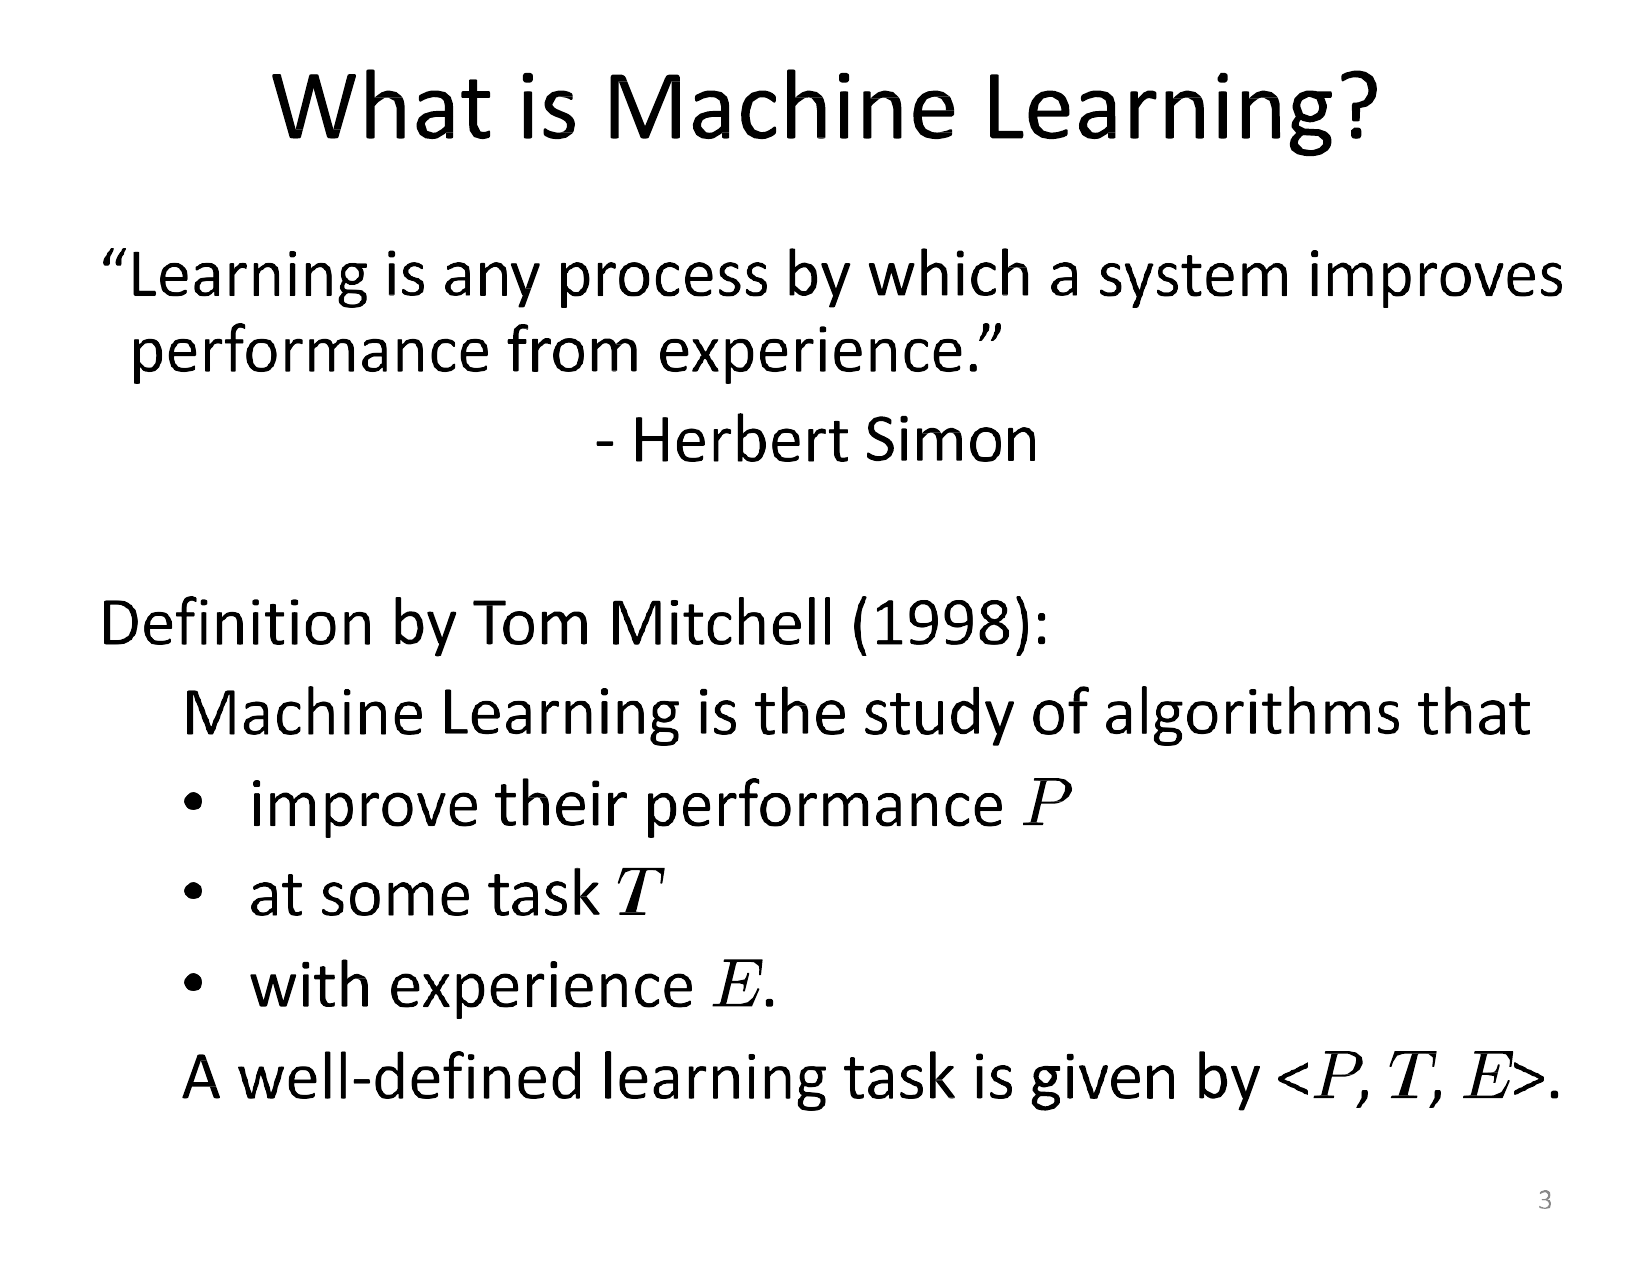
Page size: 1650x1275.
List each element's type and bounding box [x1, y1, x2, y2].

text_box [700, 688, 737, 735]
text_box [765, 998, 774, 1007]
picture [545, 881, 567, 916]
text_box [1389, 1050, 1441, 1109]
text_box [1130, 90, 1157, 139]
text_box [574, 867, 600, 915]
text_box [867, 416, 894, 462]
picture [1099, 254, 1287, 308]
text_box [473, 600, 534, 645]
picture [187, 686, 422, 735]
text_box [1289, 90, 1332, 157]
text_box [913, 90, 955, 140]
text_box [1165, 90, 1204, 139]
picture [608, 792, 627, 826]
text_box [692, 90, 730, 140]
picture [391, 961, 692, 1019]
text_box [1417, 686, 1472, 735]
picture [1008, 427, 1035, 461]
text_box [863, 90, 902, 139]
picture [103, 248, 367, 308]
text_box [712, 959, 763, 1007]
text_box [917, 427, 962, 461]
text_box [250, 959, 369, 1008]
text_box [821, 263, 851, 308]
text_box [901, 428, 907, 461]
text_box [754, 686, 809, 735]
text_box [251, 874, 303, 916]
text_box [1231, 1065, 1260, 1111]
text_box [975, 1053, 1012, 1100]
text_box [366, 69, 405, 139]
text_box [956, 250, 964, 258]
text_box [985, 701, 1014, 746]
text_box [591, 338, 637, 372]
picture [184, 792, 203, 810]
picture [556, 792, 585, 827]
picture [1106, 686, 1399, 746]
text_box [495, 778, 550, 826]
picture [238, 1050, 580, 1099]
picture [854, 595, 1028, 656]
picture [444, 262, 470, 297]
text_box [522, 72, 533, 83]
picture [612, 597, 830, 645]
text_box [1351, 127, 1362, 139]
text_box [1462, 1050, 1544, 1099]
text_box [1217, 72, 1228, 83]
picture [184, 973, 203, 992]
text_box [957, 263, 964, 296]
text_box [1038, 636, 1046, 645]
picture [647, 777, 1002, 838]
picture [604, 1051, 826, 1111]
text_box [523, 91, 533, 139]
text_box [182, 1054, 220, 1099]
text_box [741, 90, 777, 140]
text_box [921, 248, 948, 296]
text_box [395, 597, 424, 645]
picture [660, 323, 1001, 384]
text_box [1078, 90, 1116, 140]
text_box [1033, 686, 1090, 735]
picture [900, 1065, 923, 1099]
text_box [787, 69, 826, 139]
text_box [1028, 90, 1070, 140]
text_box [387, 250, 424, 297]
text_box [840, 91, 849, 139]
text_box [427, 611, 457, 657]
text_box [596, 441, 614, 446]
picture [1051, 262, 1077, 297]
text_box [789, 248, 818, 296]
text_box [617, 867, 665, 915]
text_box [610, 74, 680, 139]
picture [104, 596, 371, 645]
picture [636, 413, 848, 462]
picture [561, 262, 767, 308]
text_box [1023, 778, 1073, 826]
text_box [865, 693, 944, 735]
text_box [488, 874, 538, 916]
picture [1147, 1065, 1174, 1099]
text_box [839, 72, 850, 83]
text_box [541, 611, 587, 645]
picture [321, 881, 469, 916]
text_box [461, 79, 491, 140]
text_box [1550, 1090, 1559, 1099]
picture [1310, 250, 1562, 308]
text_box [1031, 1053, 1140, 1111]
text_box [507, 323, 584, 373]
text_box [592, 780, 600, 788]
text_box [416, 90, 454, 140]
picture [1538, 1190, 1551, 1210]
picture [134, 323, 489, 384]
text_box [1218, 91, 1227, 139]
text_box [543, 90, 575, 140]
picture [184, 881, 203, 900]
picture [815, 700, 845, 735]
text_box [930, 1051, 955, 1099]
text_box [479, 262, 540, 308]
text_box [272, 74, 356, 139]
text_box [900, 415, 908, 423]
text_box [1241, 90, 1281, 139]
text_box [1199, 1051, 1228, 1099]
text_box [868, 263, 915, 296]
picture [843, 1057, 865, 1099]
text_box [990, 74, 1024, 139]
text_box [1038, 613, 1046, 621]
picture [252, 780, 477, 838]
text_box [951, 686, 979, 735]
picture [867, 1065, 894, 1099]
text_box [970, 248, 1029, 297]
picture [969, 427, 1001, 462]
text_box [1278, 1050, 1368, 1109]
text_box [1341, 70, 1377, 122]
picture [445, 688, 679, 746]
text_box [592, 793, 599, 826]
text_box [1479, 693, 1530, 735]
